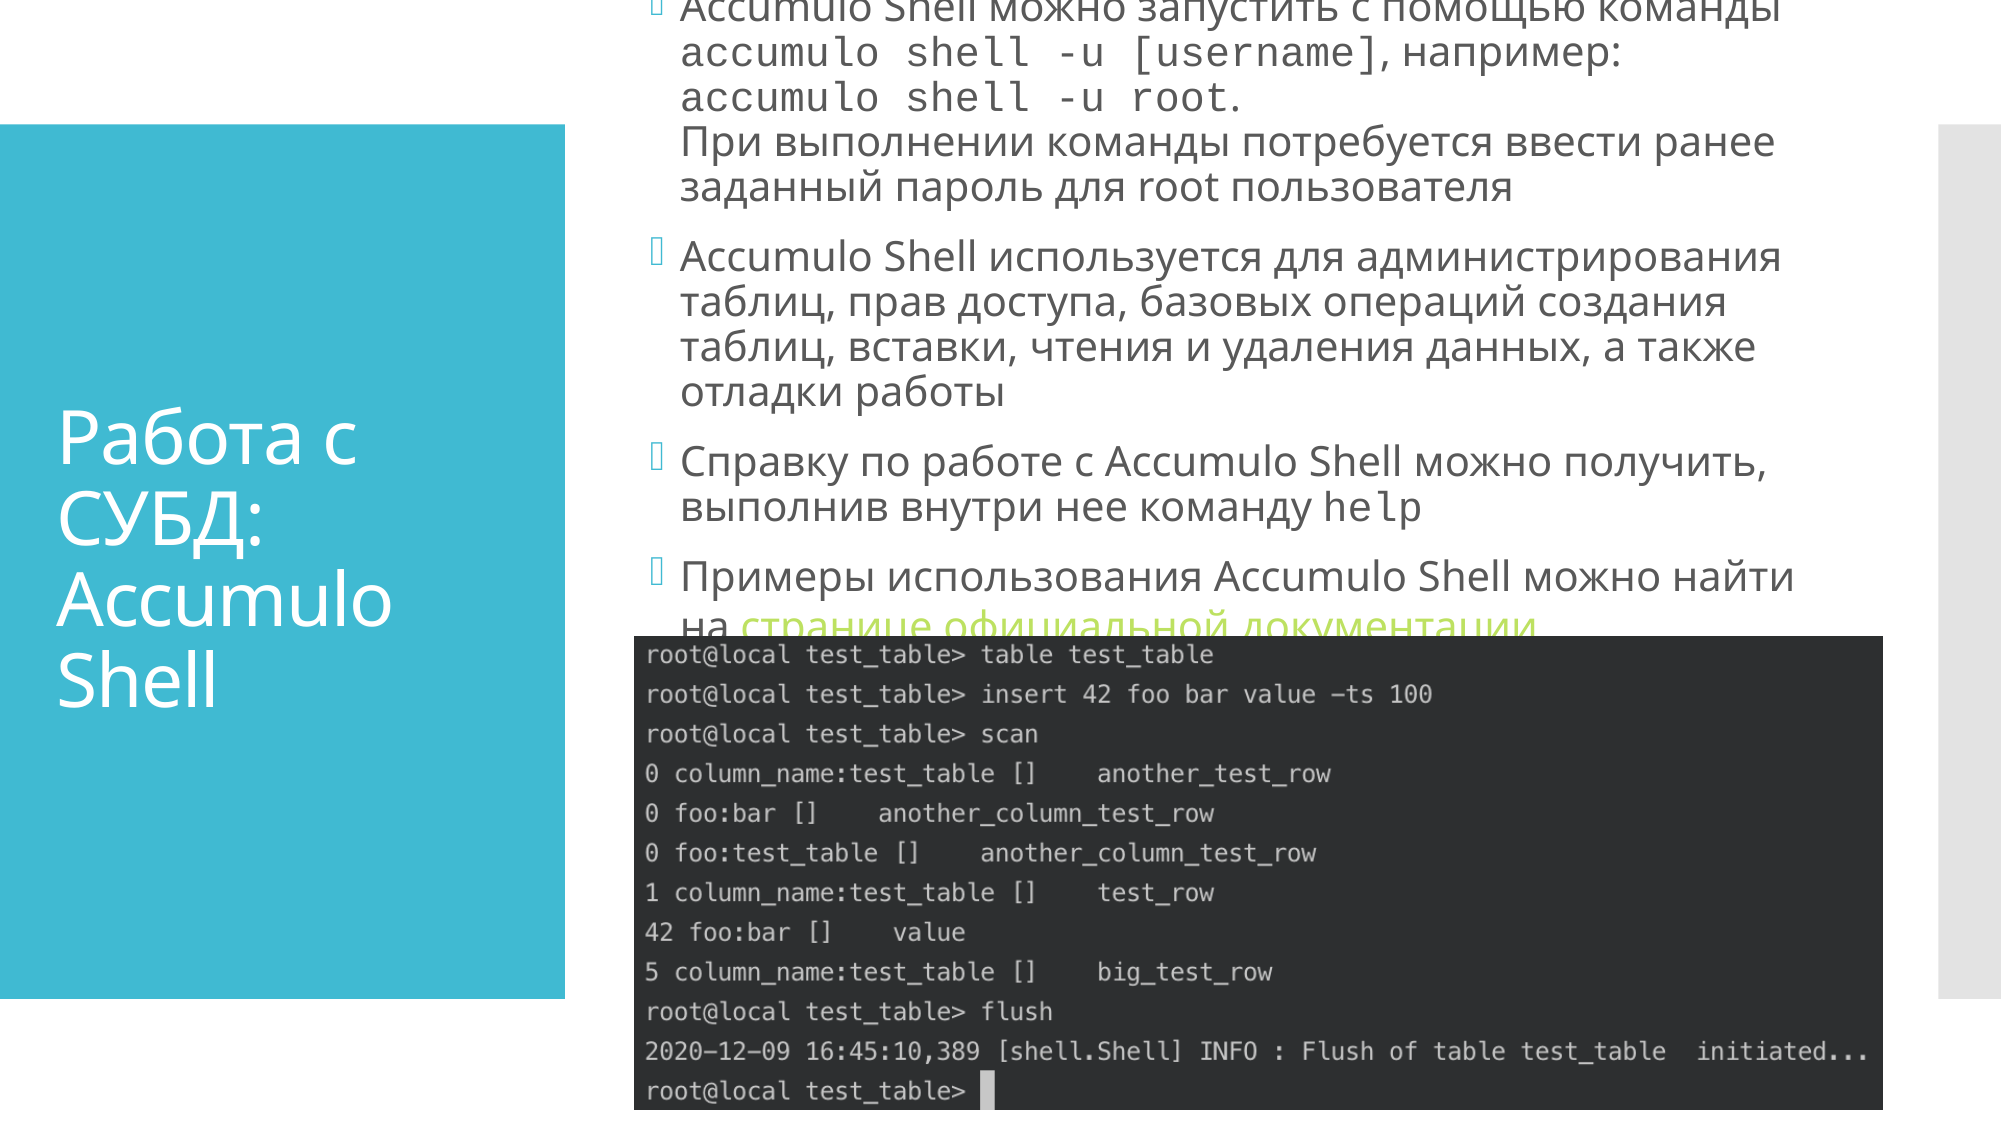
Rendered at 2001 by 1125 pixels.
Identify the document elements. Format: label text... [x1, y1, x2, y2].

title Работа с СУБД: Accumulo Shell [41, 184, 544, 940]
list Accumulo Shell можно запустить с помощью команды accumulo shell -u [username], например: accumulo shell -u root. При выполнении команды потребуется ввести ранее заданный пароль для root пользователя Accumulo Shell используется для администрирования таблиц, прав доступа, базовых операций создания таблиц, вставки, чтения и удаления данных, а также отладки работы Справку по работе с Accumulo Shell можно получить, выполнив внутри нее команду help Примеры использования Accumulo Shell можно найти на странице официальной документации [634, 0, 1835, 636]
picture [634, 636, 1883, 1110]
